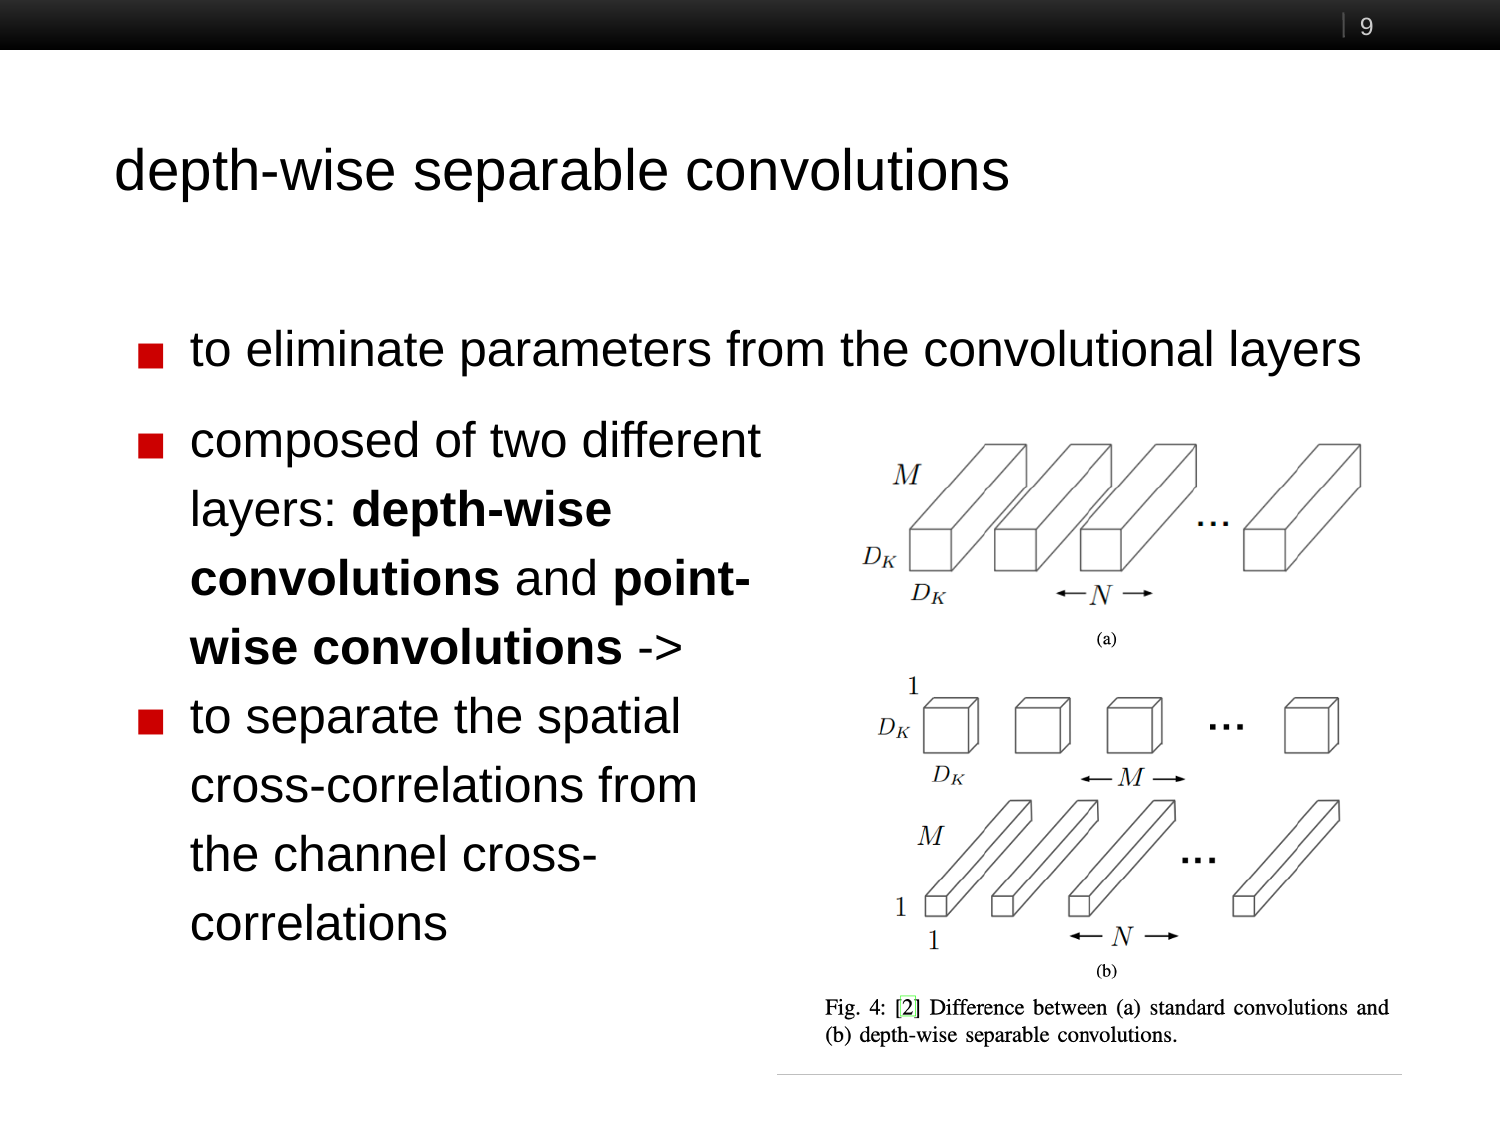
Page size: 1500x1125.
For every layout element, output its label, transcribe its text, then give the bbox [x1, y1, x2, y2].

picture [776, 390, 1402, 1076]
slide_number ‹#› [1359, 0, 1500, 50]
list composed of two different layers: depth-wise convolutions and point-wise convolutions -> to separate the spatial cross-correlations from the channel cross-correlations [99, 390, 775, 963]
list to eliminate parameters from the convolutional layers [99, 299, 1400, 390]
title depth-wise separable convolutions [99, 125, 1400, 238]
